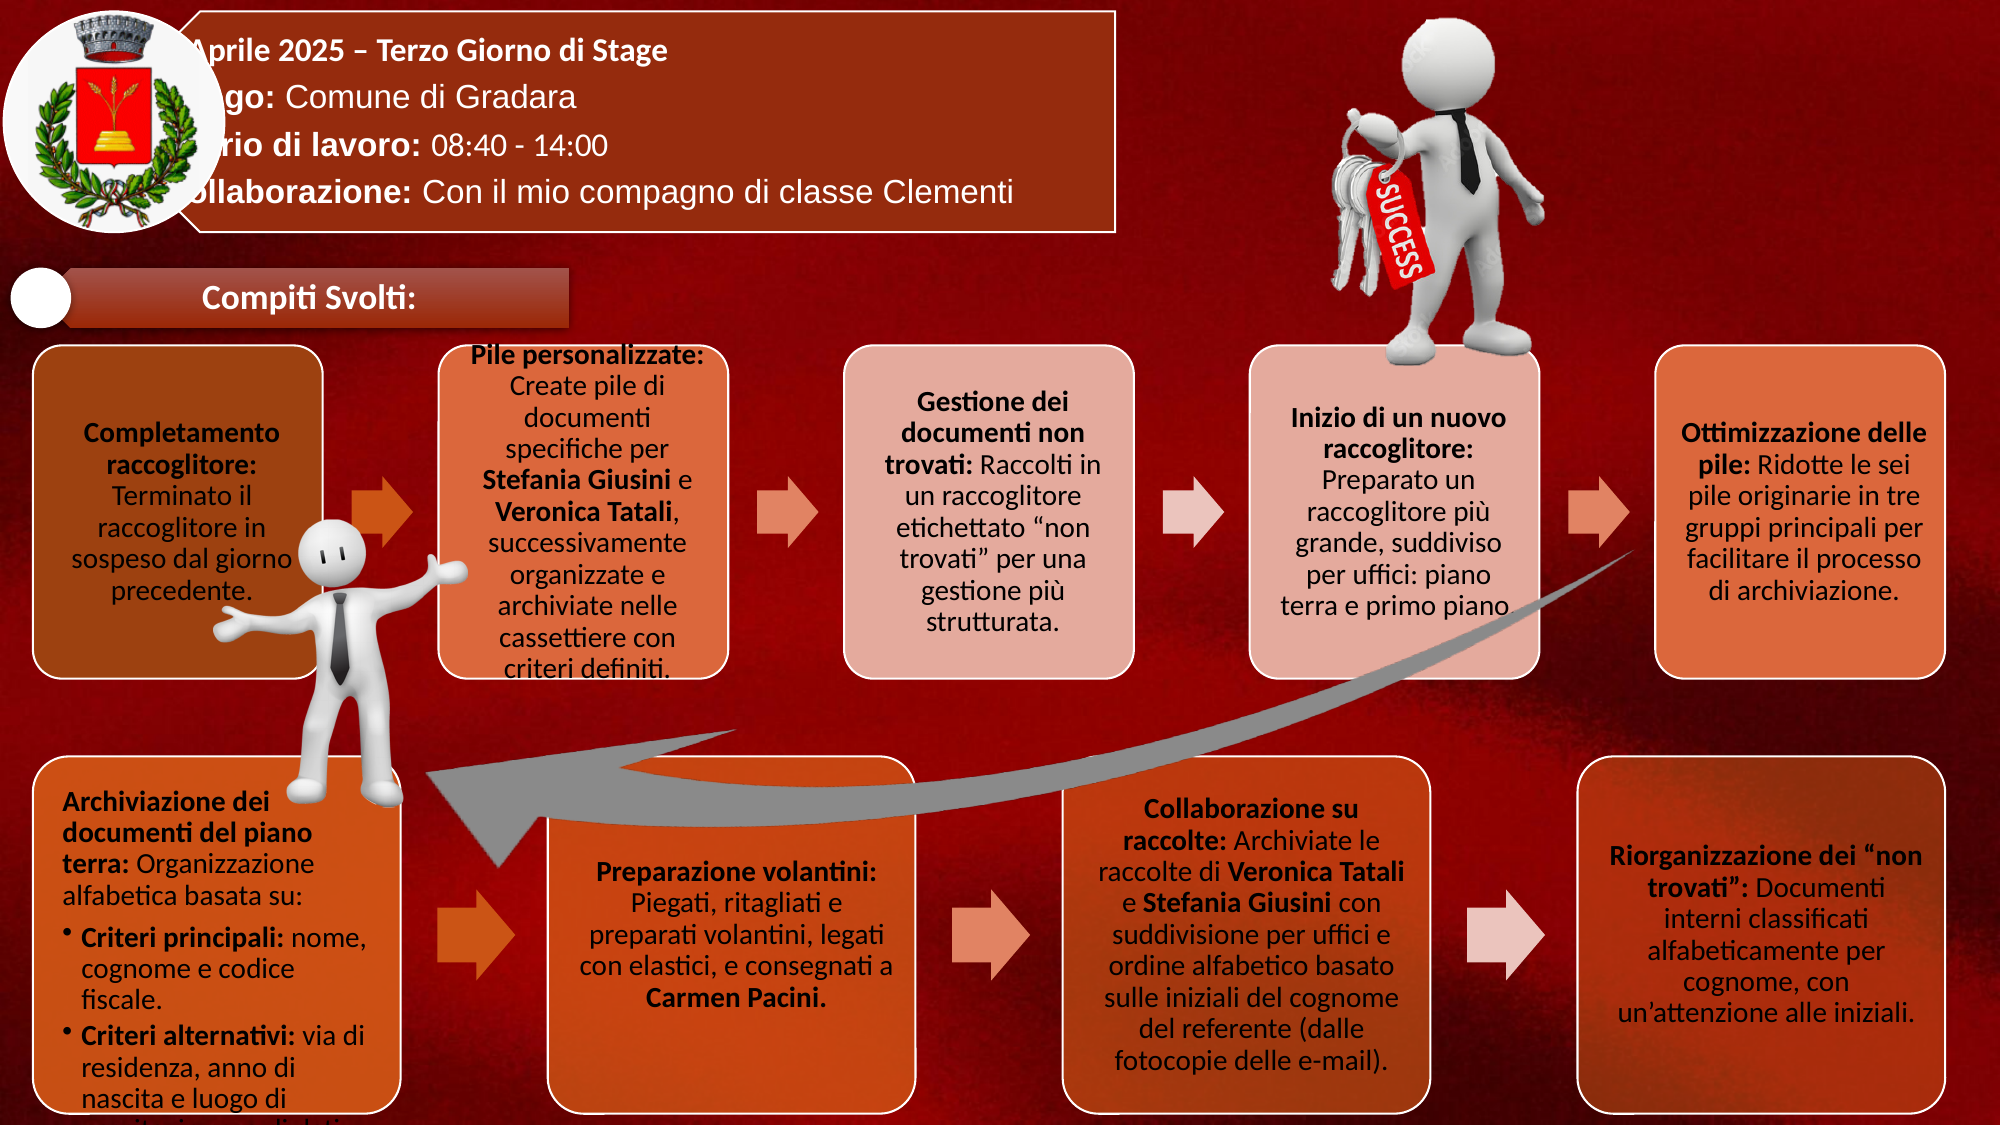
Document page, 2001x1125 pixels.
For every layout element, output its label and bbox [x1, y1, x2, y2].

text_box [0, 267, 688, 329]
text_box [0, 11, 1293, 233]
text_box [31, 345, 1947, 679]
picture [0, 0, 2000, 1125]
text_box [31, 756, 1947, 1114]
